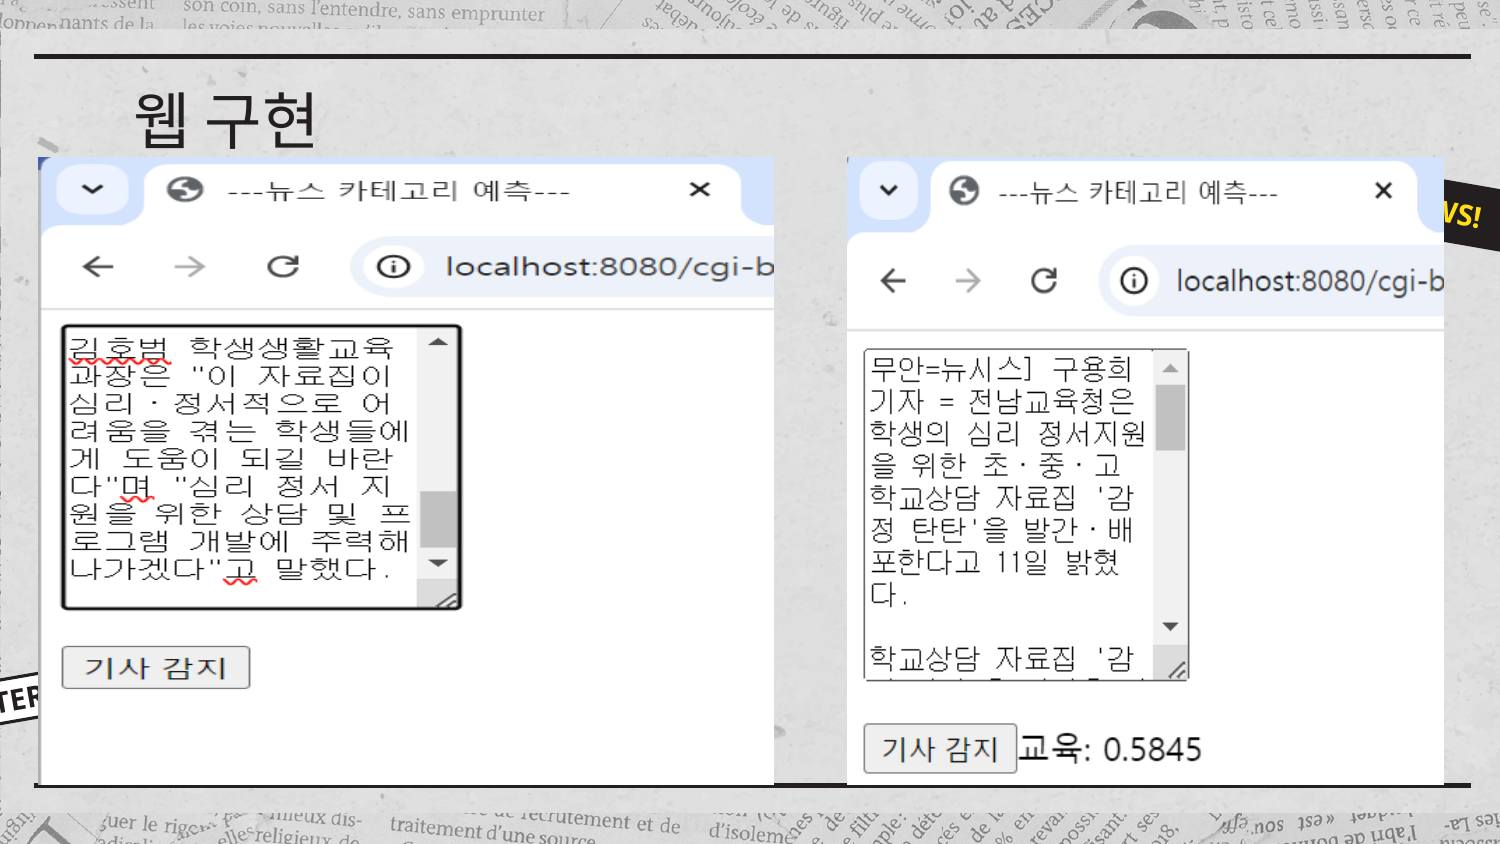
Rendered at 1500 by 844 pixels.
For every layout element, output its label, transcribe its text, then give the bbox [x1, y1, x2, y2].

title 웹 구현 [118, 72, 1382, 167]
text_box NEWS! [1448, 181, 1500, 251]
text_box INTERVIEW! [0, 674, 32, 724]
picture [1, 29, 1500, 813]
